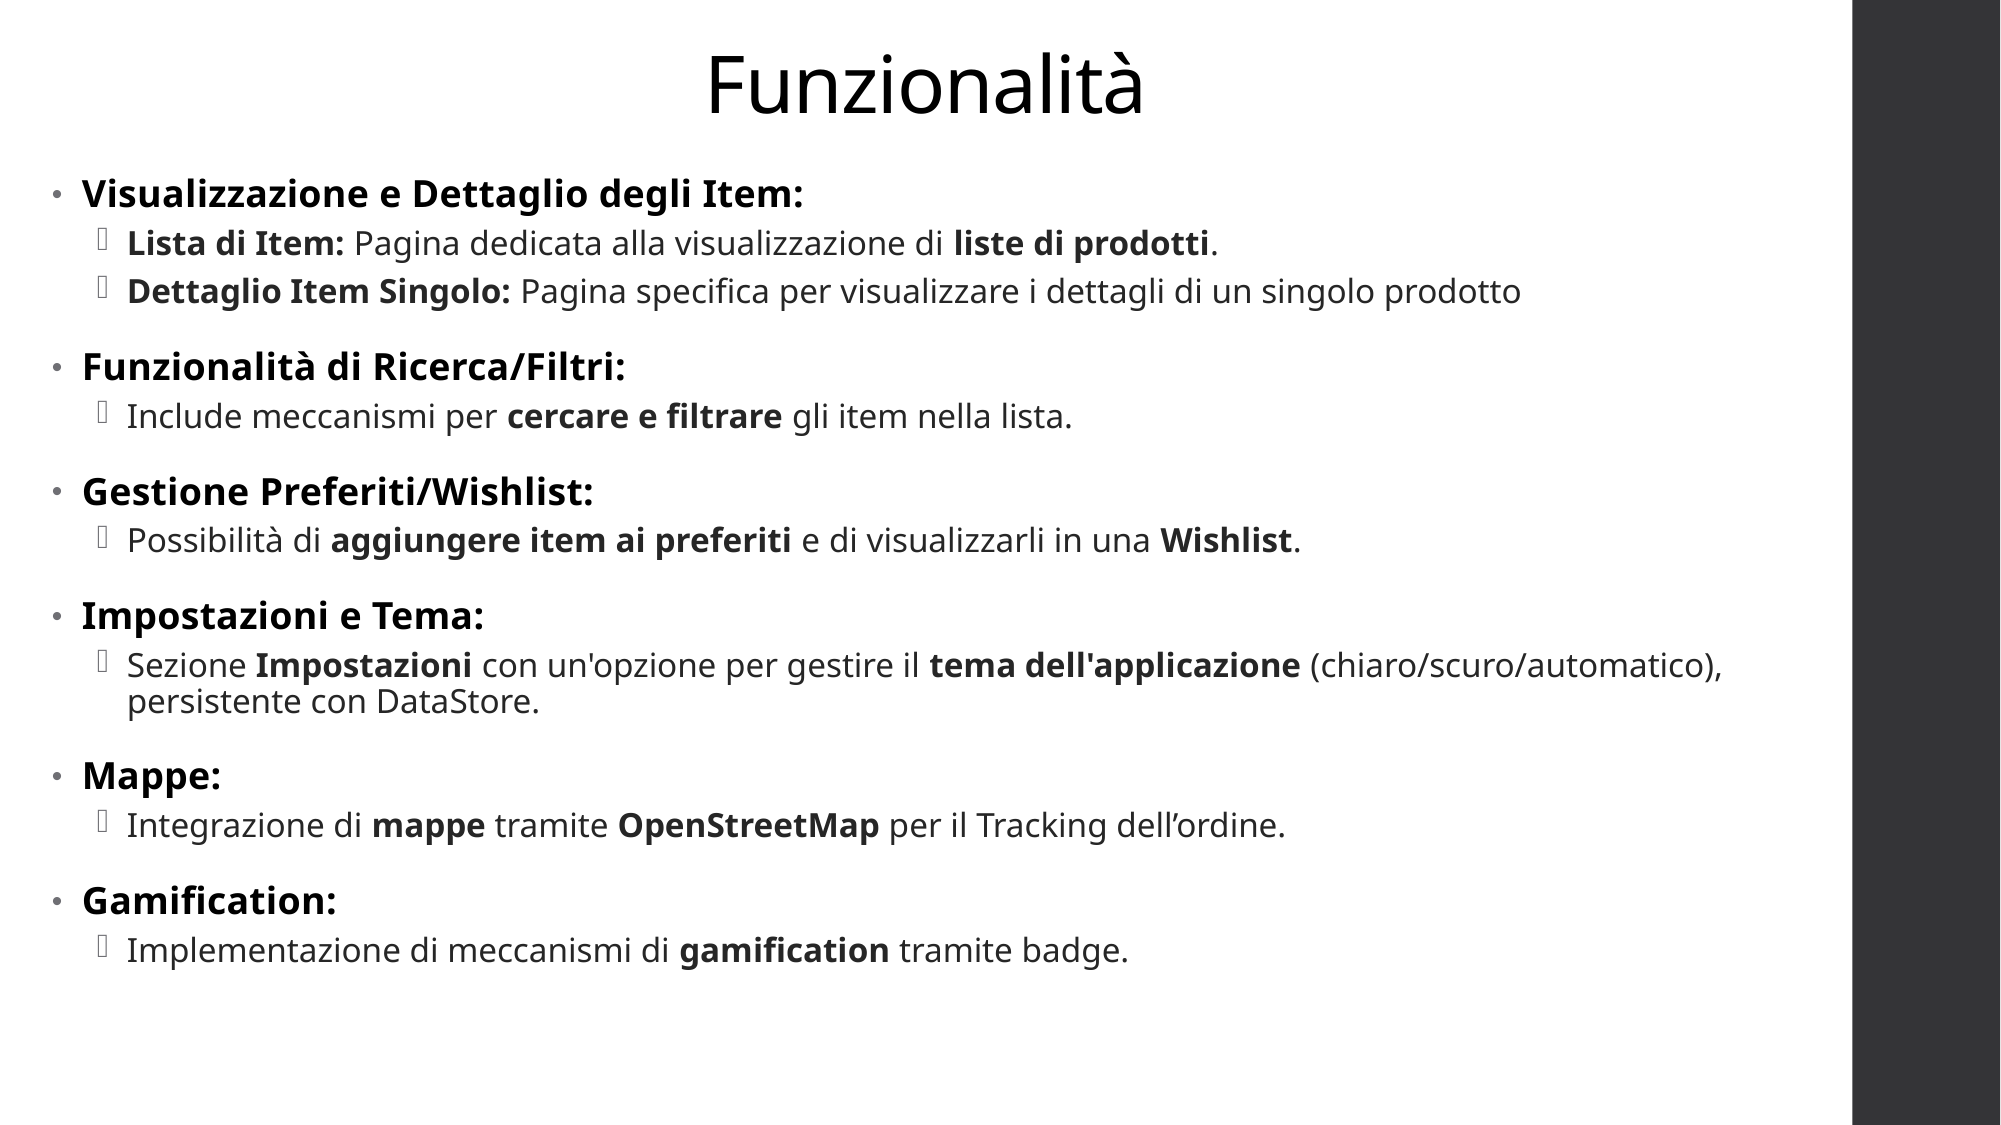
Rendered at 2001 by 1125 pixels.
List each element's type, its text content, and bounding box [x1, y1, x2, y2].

list Visualizzazione e Dettaglio degli Item: Lista di Item: Pagina dedicata alla visualizzazione di liste di prodotti. Dettaglio Item Singolo: Pagina specifica per visualizzare i dettagli di un singolo prodotto Funzionalità di Ricerca/Filtri: Include meccanismi per cercare e filtrare gli item nella lista. Gestione Preferiti/Wishlist: Possibilità di aggiungere item ai preferiti e di visualizzarli in una Wishlist. Impostazioni e Tema: Sezione Impostazioni con un'opzione per gestire il tema dell'applicazione (chiaro/scuro/automatico), persistente con DataStore. Mappe: Integrazione di mappe tramite OpenStreetMap per il Tracking dell’ordine. Gamification: Implementazione di meccanismi di gamification tramite badge. [36, 166, 1816, 1089]
title Funzionalità [36, 36, 1816, 139]
